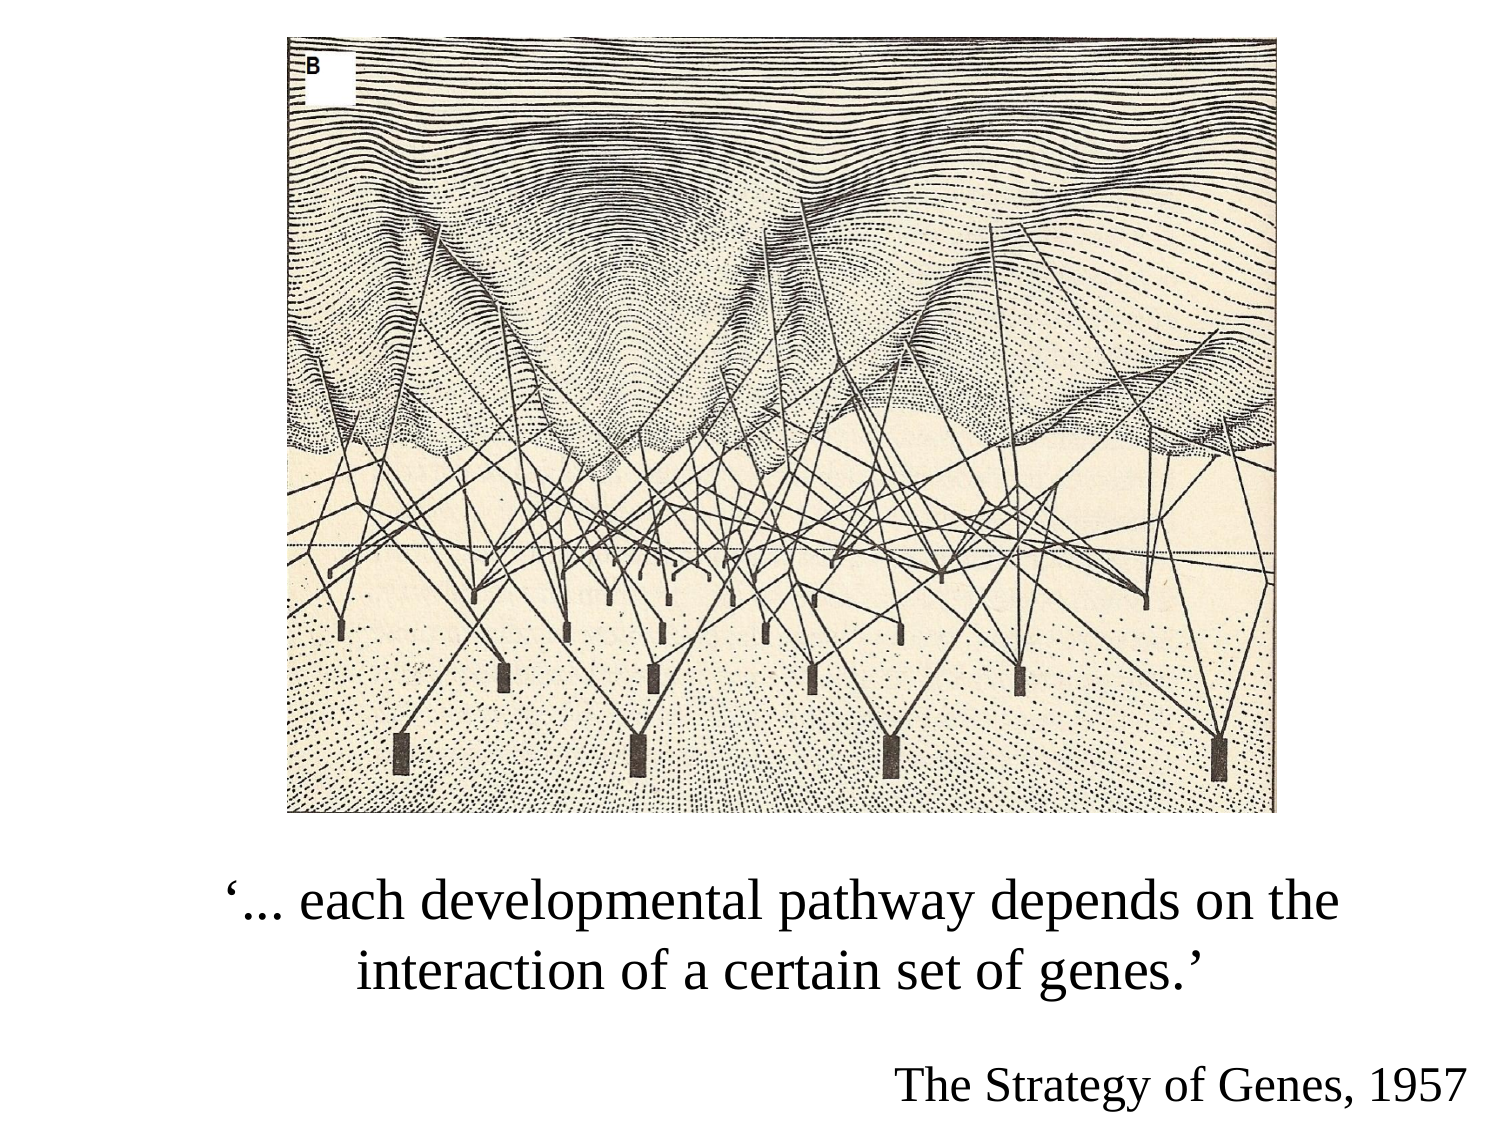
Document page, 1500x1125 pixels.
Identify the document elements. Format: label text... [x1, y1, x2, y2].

picture [287, 37, 1277, 813]
text_box The Strategy of Genes, 1957 [537, 987, 1500, 1125]
text_box ‘... each developmental pathway depends on the interaction of a certain set of genes.’ [137, 837, 1425, 1025]
